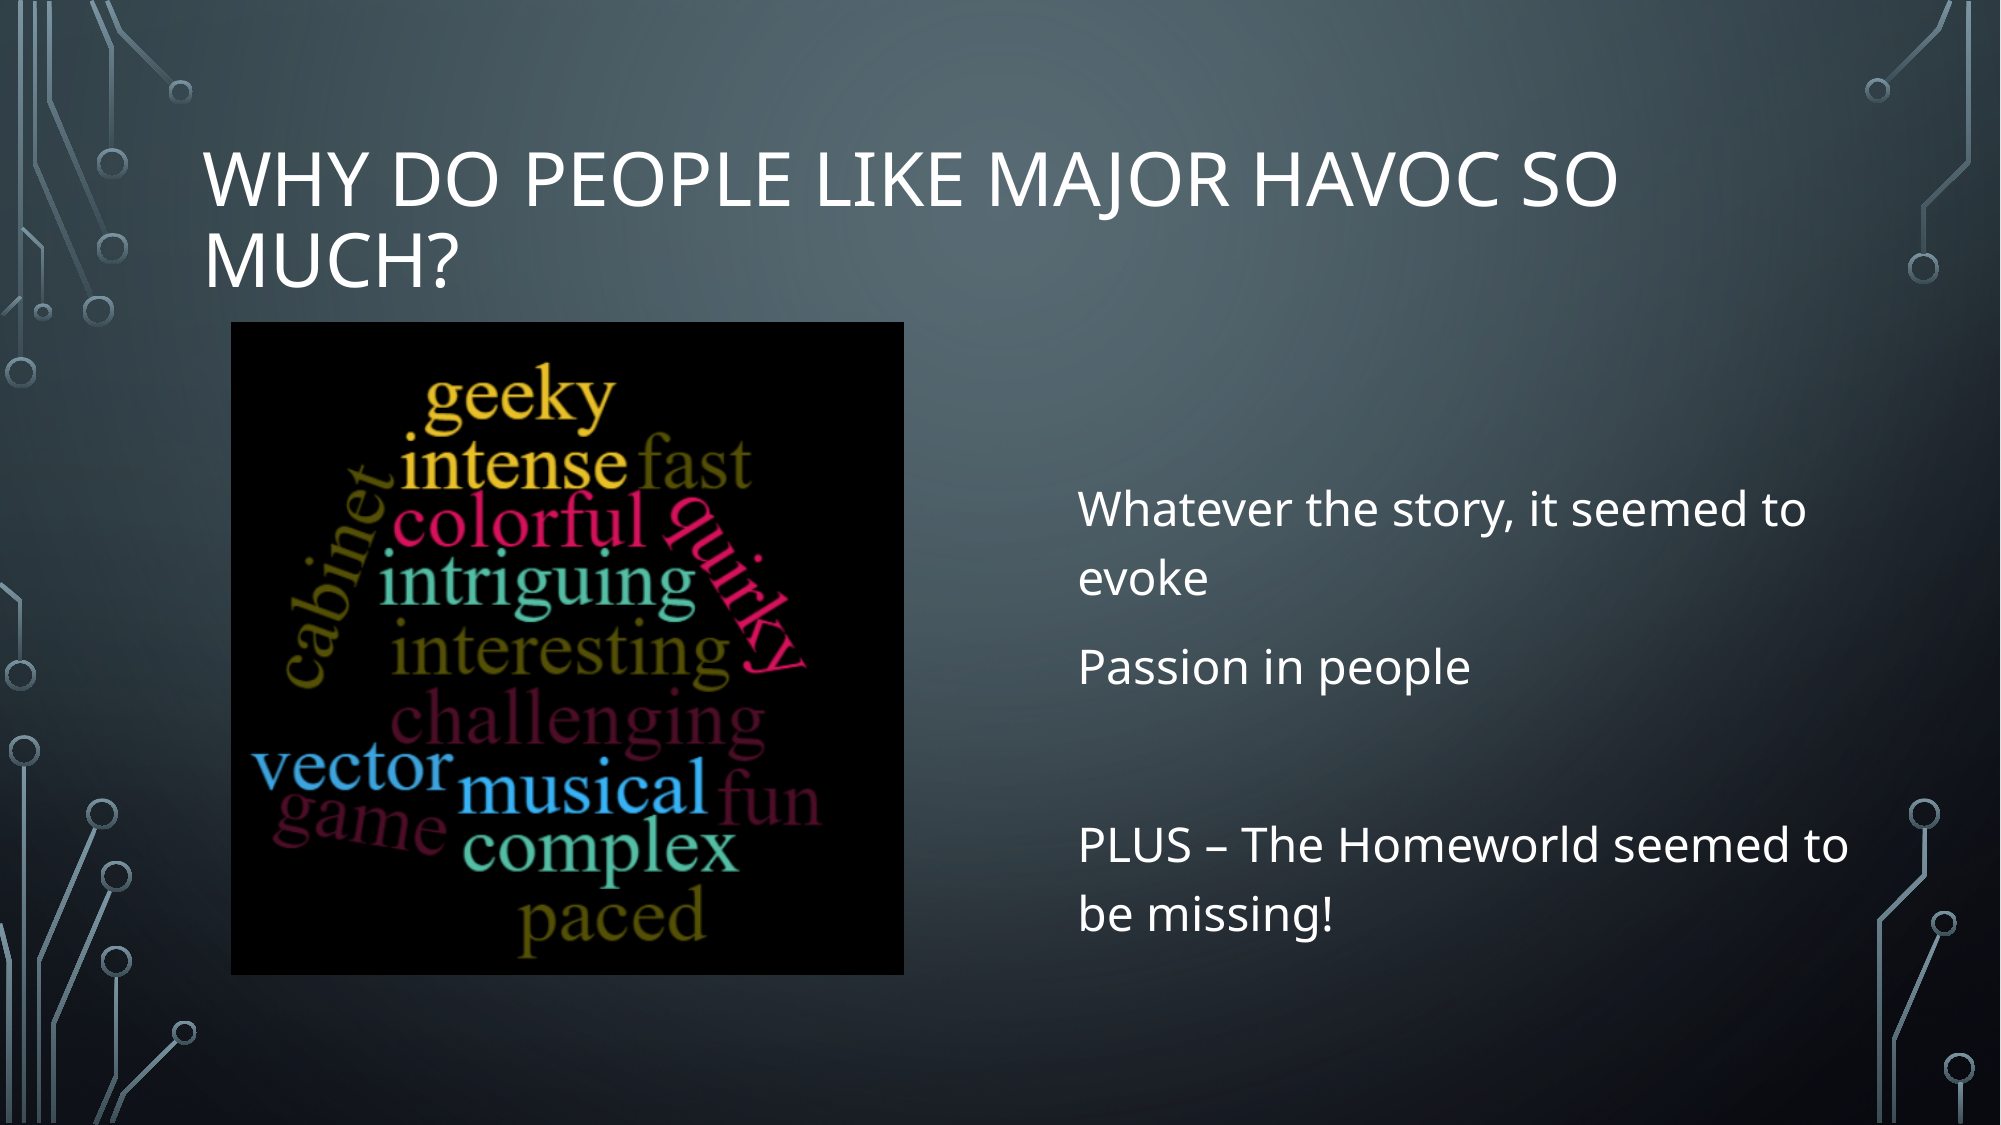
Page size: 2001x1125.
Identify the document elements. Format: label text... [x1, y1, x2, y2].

title Why do people like Major havoc so much? [187, 101, 1813, 344]
list Whatever the story, it seemed to evoke Passion in people PLUS – The Homeworld seemed to be missing! [1062, 459, 1891, 952]
picture [230, 322, 904, 975]
